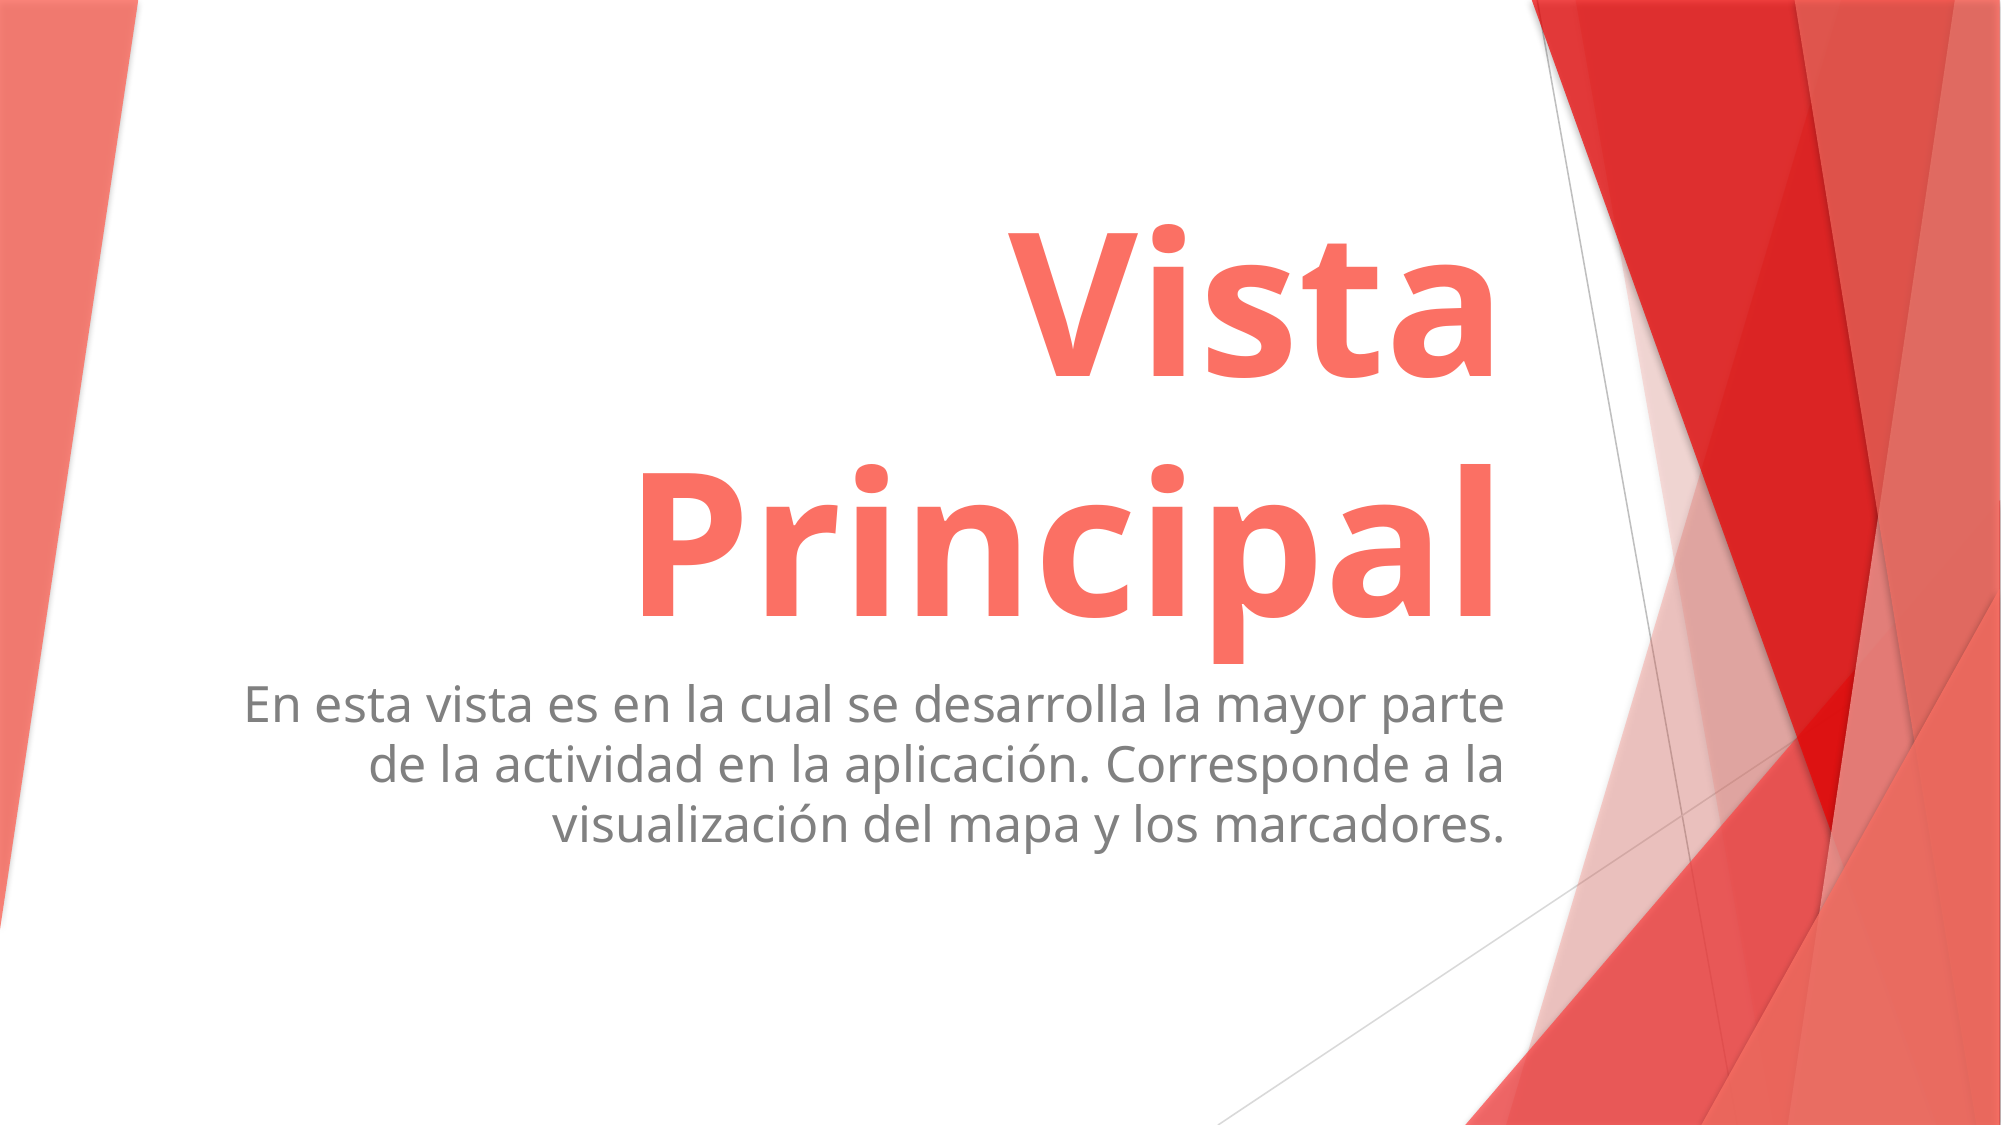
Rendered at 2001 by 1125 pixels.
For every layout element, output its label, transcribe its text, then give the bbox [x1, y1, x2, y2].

subtitle En esta vista es en la cual se desarrolla la mayor parte de la actividad en la aplicación. Corresponde a la visualización del mapa y los marcadores. [173, 664, 1522, 845]
title Vista Principal [128, 394, 1522, 665]
